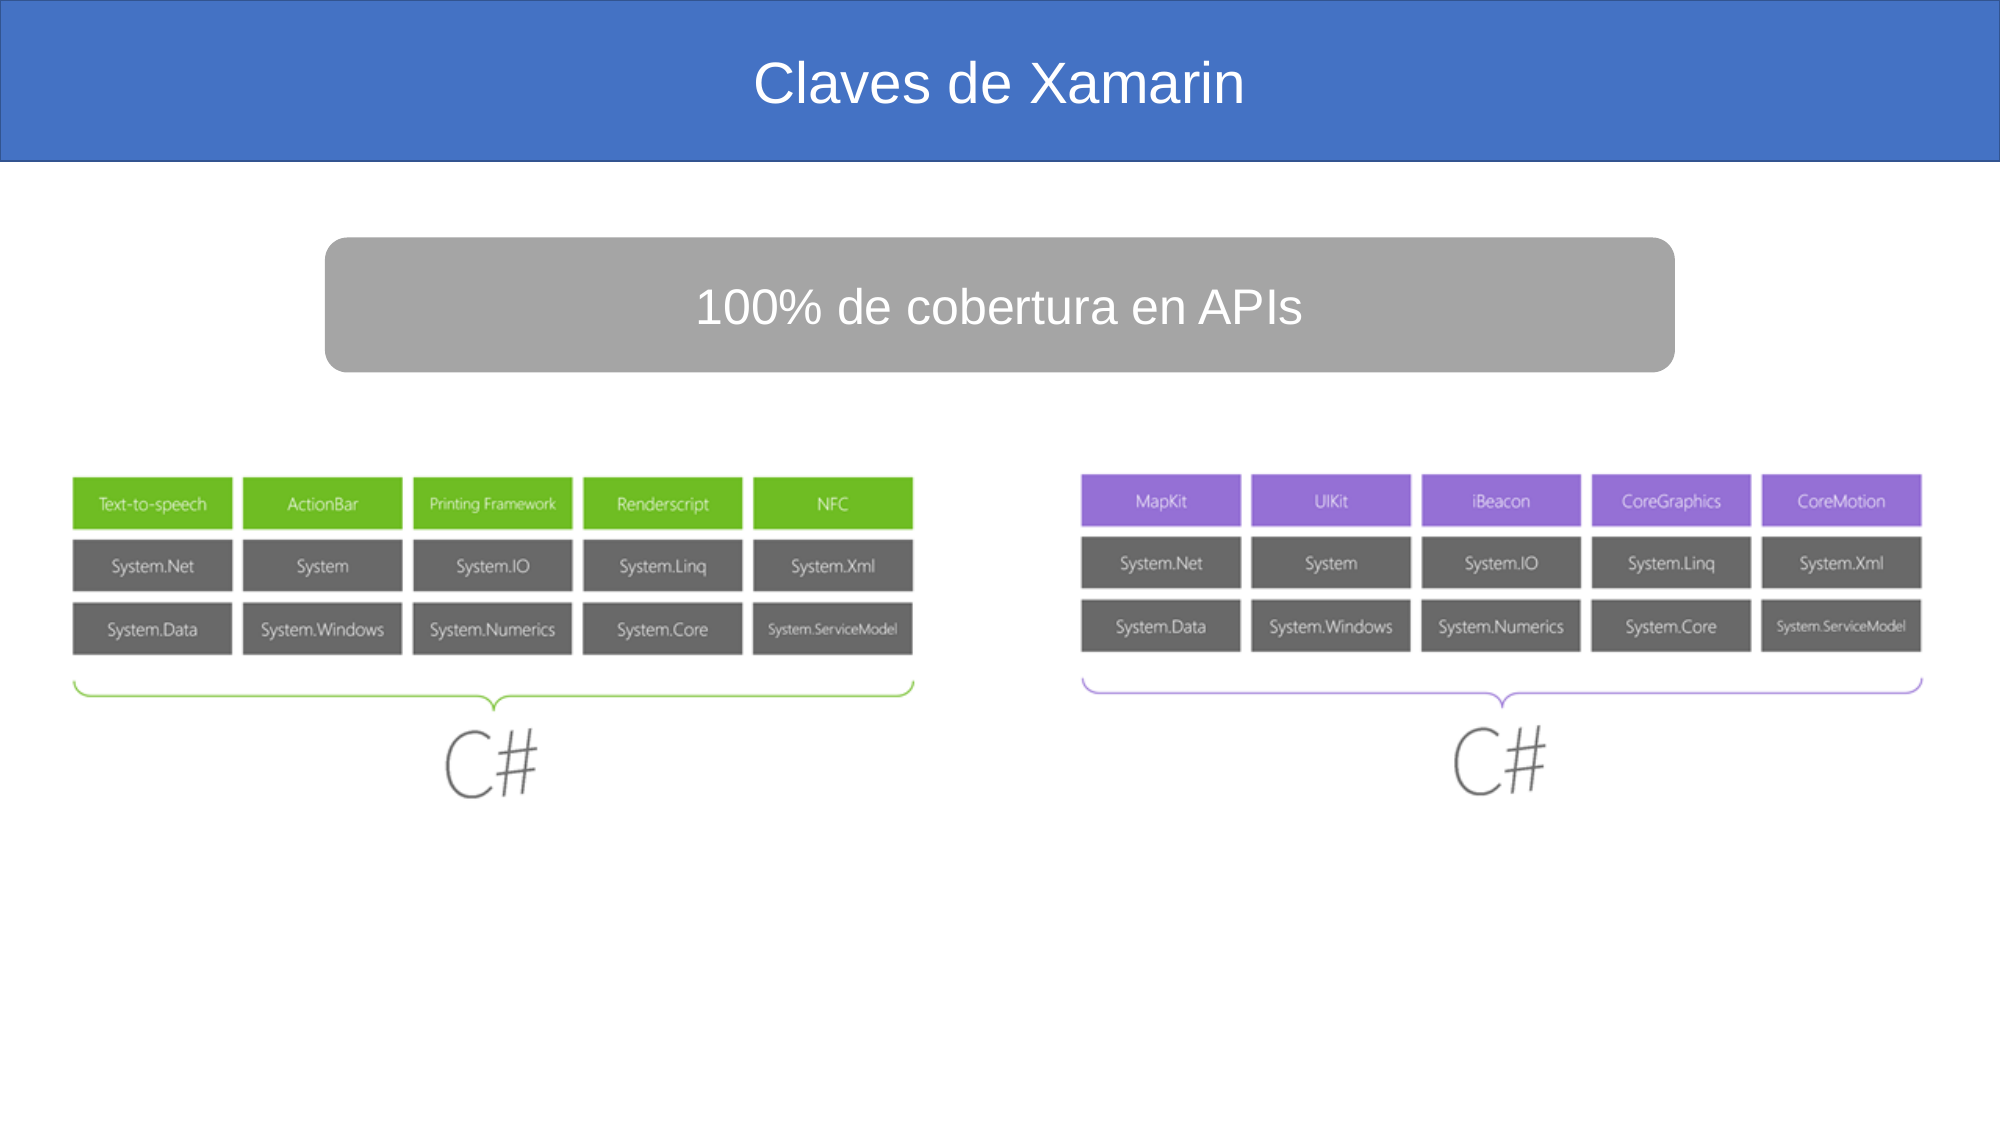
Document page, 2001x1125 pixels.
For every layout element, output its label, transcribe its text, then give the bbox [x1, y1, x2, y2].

picture [1062, 448, 1949, 806]
text_box 100% de cobertura en APIs [323, 236, 1676, 374]
picture [51, 448, 938, 806]
text_box Claves de Xamarin [0, 0, 2000, 162]
